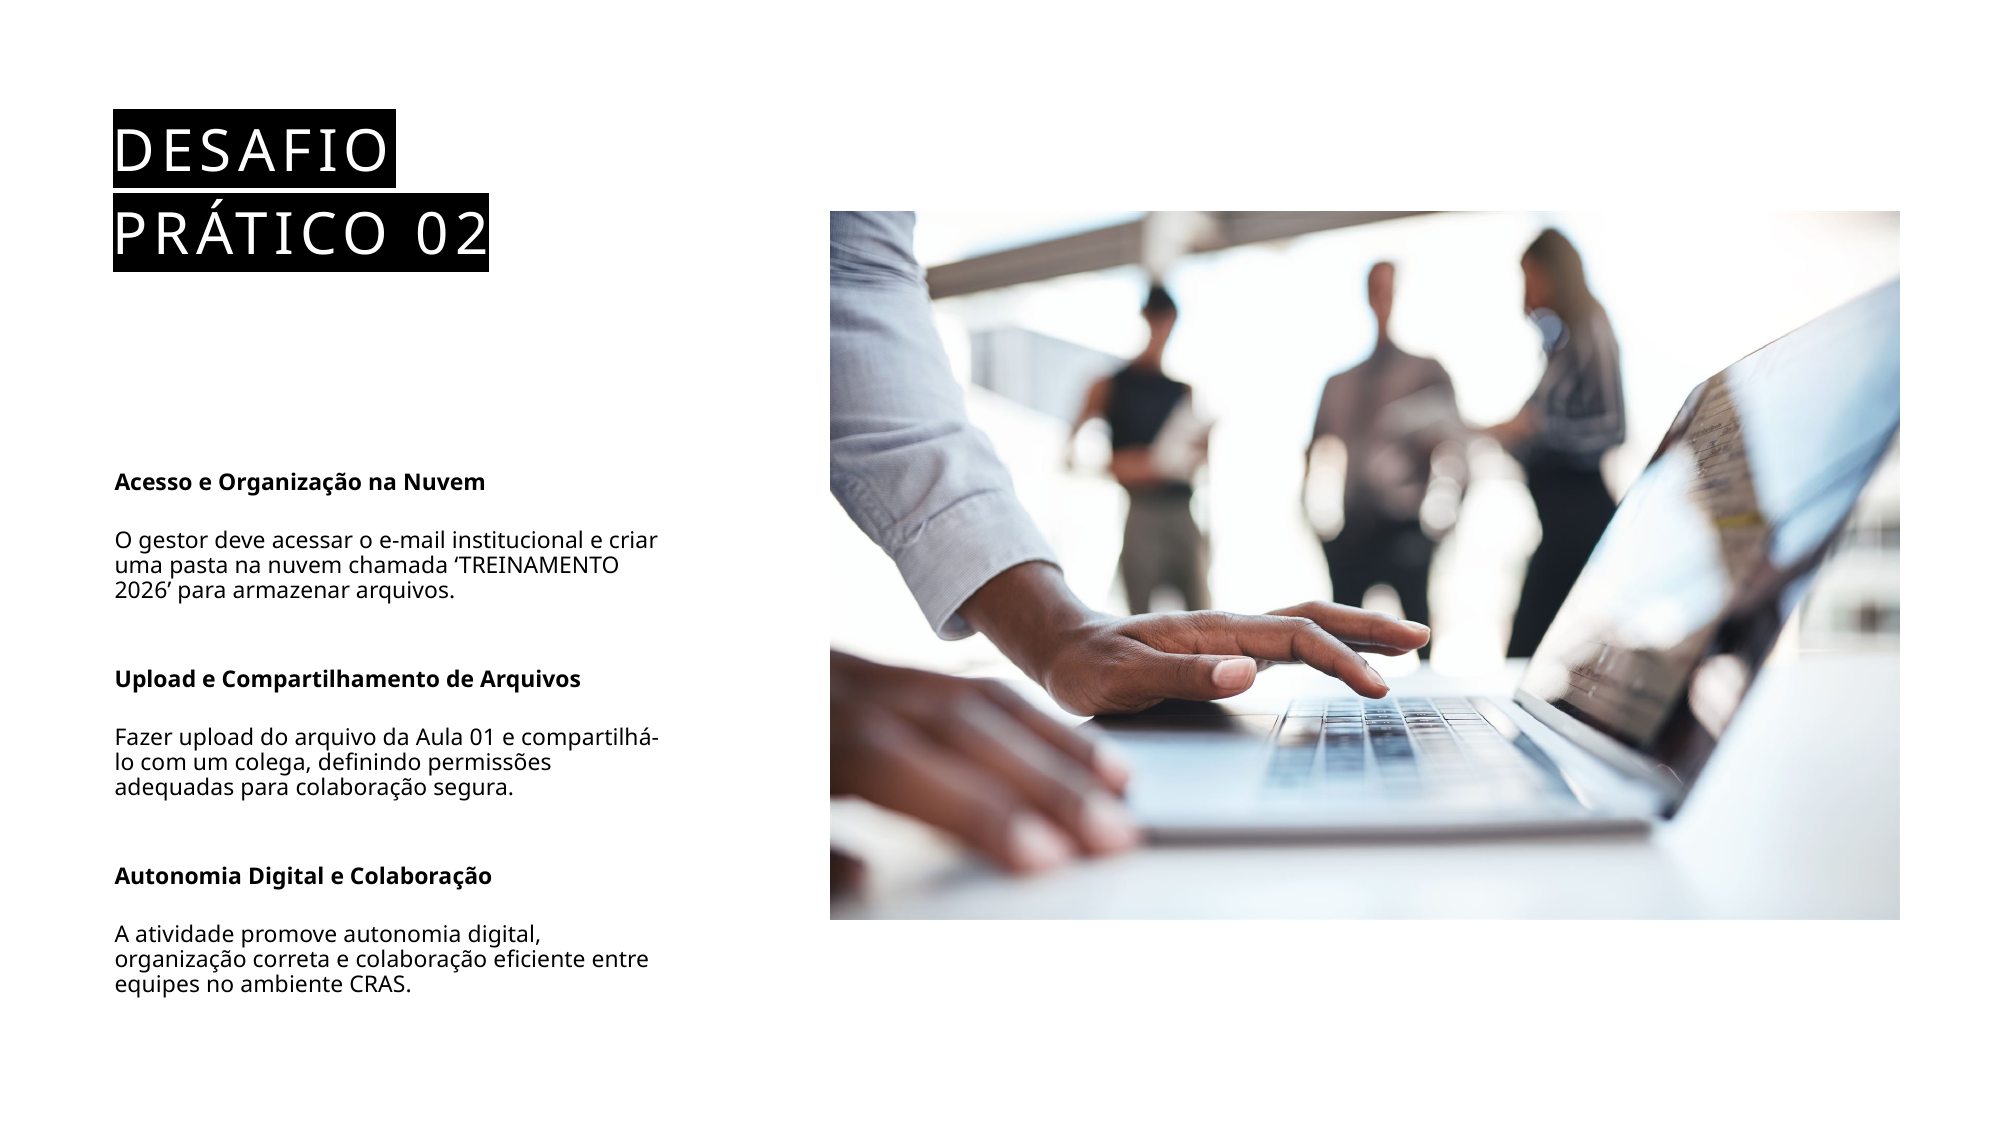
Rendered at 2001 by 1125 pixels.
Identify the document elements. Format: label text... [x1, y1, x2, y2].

title Desafio Prático 02 [97, 91, 688, 455]
picture [830, 211, 1901, 920]
text_box Acesso e Organização na Nuvem O gestor deve acessar o e-mail institucional e criar uma pasta na nuvem chamada ‘TREINAMENTO 2026’ para armazenar arquivos. Upload e Compartilhamento de Arquivos Fazer upload do arquivo da Aula 01 e compartilhá-lo com um colega, definindo permissões adequadas para colaboração segura. Autonomia Digital e Colaboração A atividade promove autonomia digital, organização correta e colaboração eficiente entre equipes no ambiente CRAS. [99, 463, 689, 1027]
